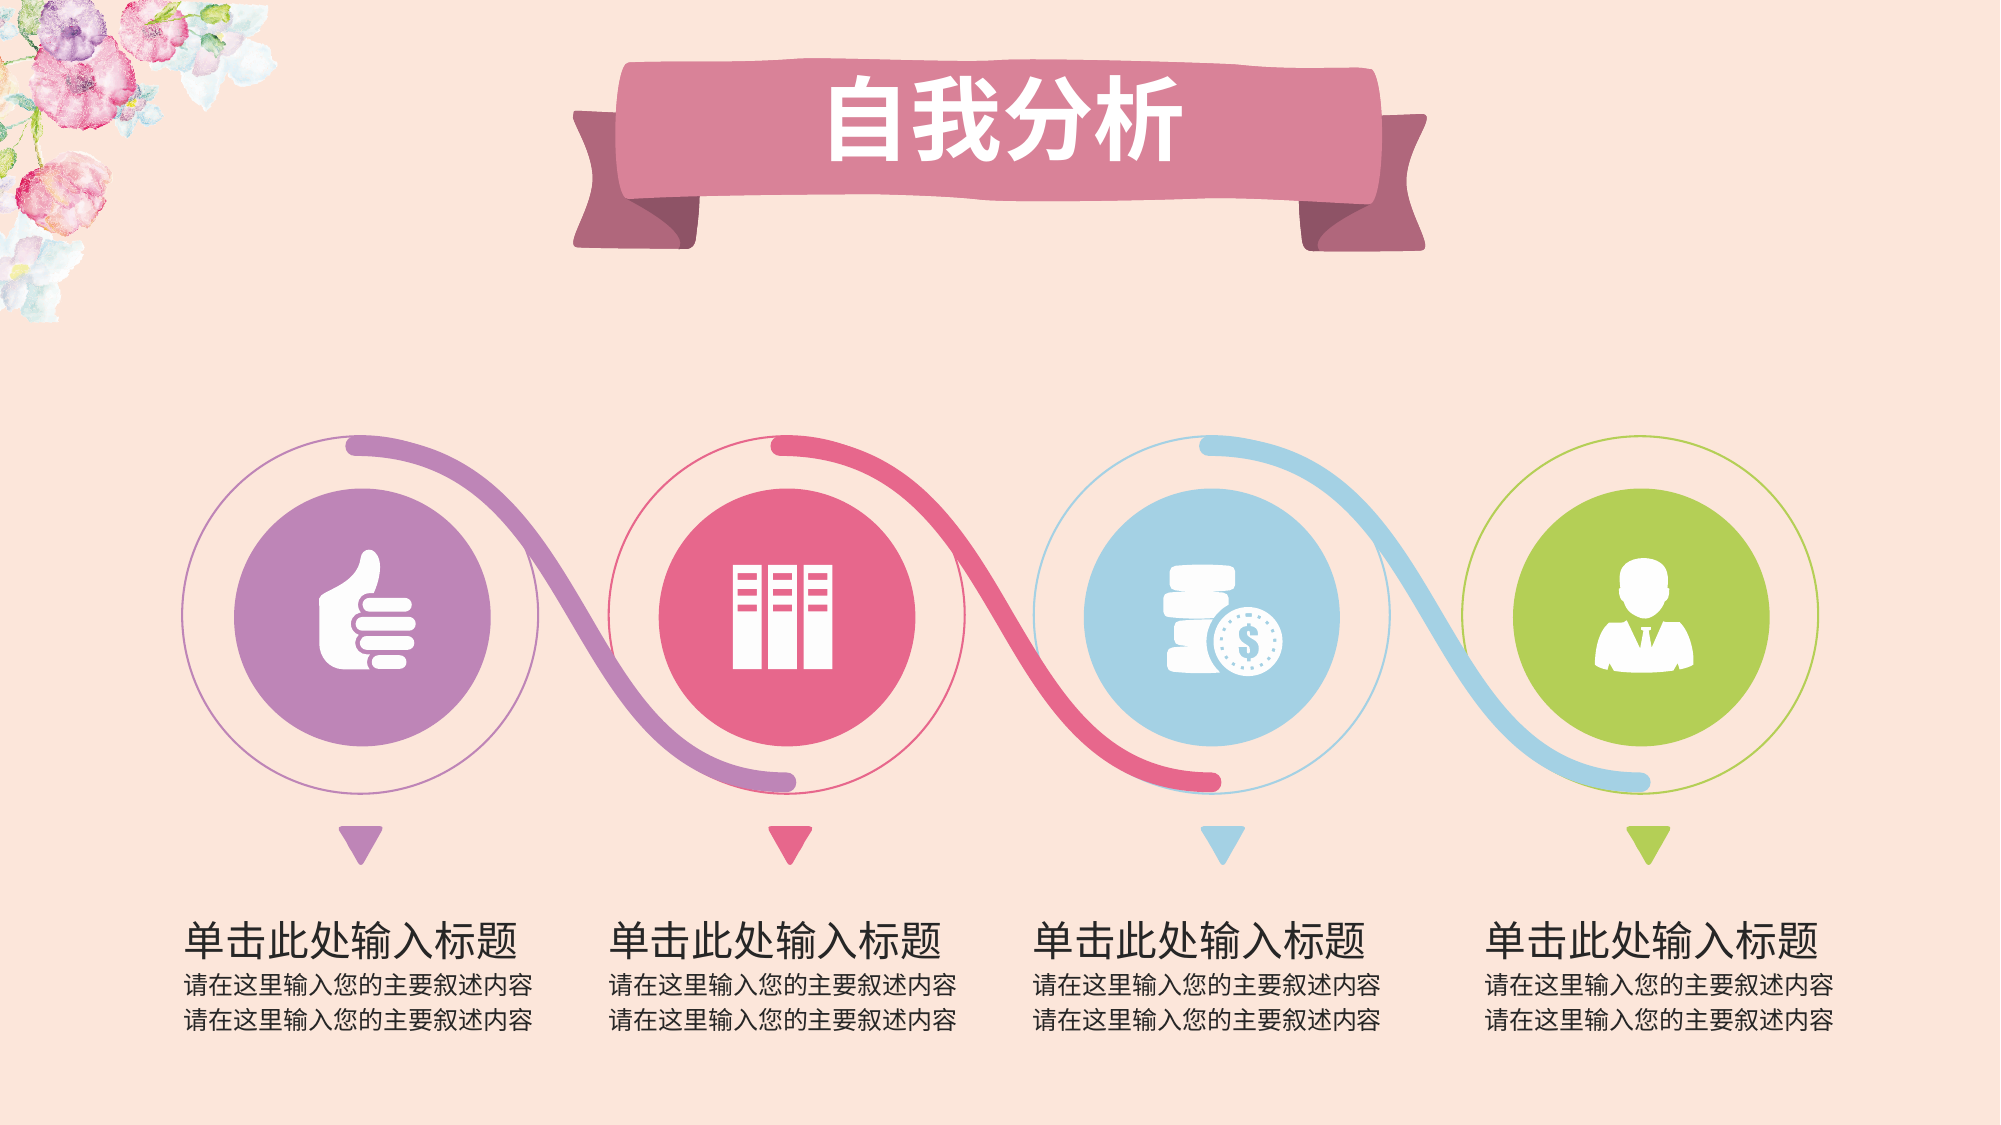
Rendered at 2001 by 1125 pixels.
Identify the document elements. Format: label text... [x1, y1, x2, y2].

text_box [539, 533, 608, 685]
text_box [1626, 826, 1671, 865]
text_box 单击此处输入标题 请在这里输入您的主要叙述内容 请在这里输入您的主要叙述内容 [593, 906, 1017, 1042]
text_box 单击此处输入标题 请在这里输入您的主要叙述内容 请在这里输入您的主要叙述内容 [1017, 906, 1458, 1042]
text_box [768, 826, 813, 865]
text_box 单击此处输入标题 请在这里输入您的主要叙述内容 请在这里输入您的主要叙述内容 [1469, 906, 1910, 1042]
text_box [608, 436, 965, 794]
text_box [1200, 826, 1245, 865]
picture [61, 0, 480, 487]
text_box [1462, 436, 1819, 794]
text_box [965, 534, 1033, 686]
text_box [182, 436, 539, 794]
text_box 单击此处输入标题 请在这里输入您的主要叙述内容 请在这里输入您的主要叙述内容 [168, 906, 593, 1042]
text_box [1033, 436, 1390, 794]
text_box [338, 826, 383, 865]
picture [570, 1, 2000, 692]
